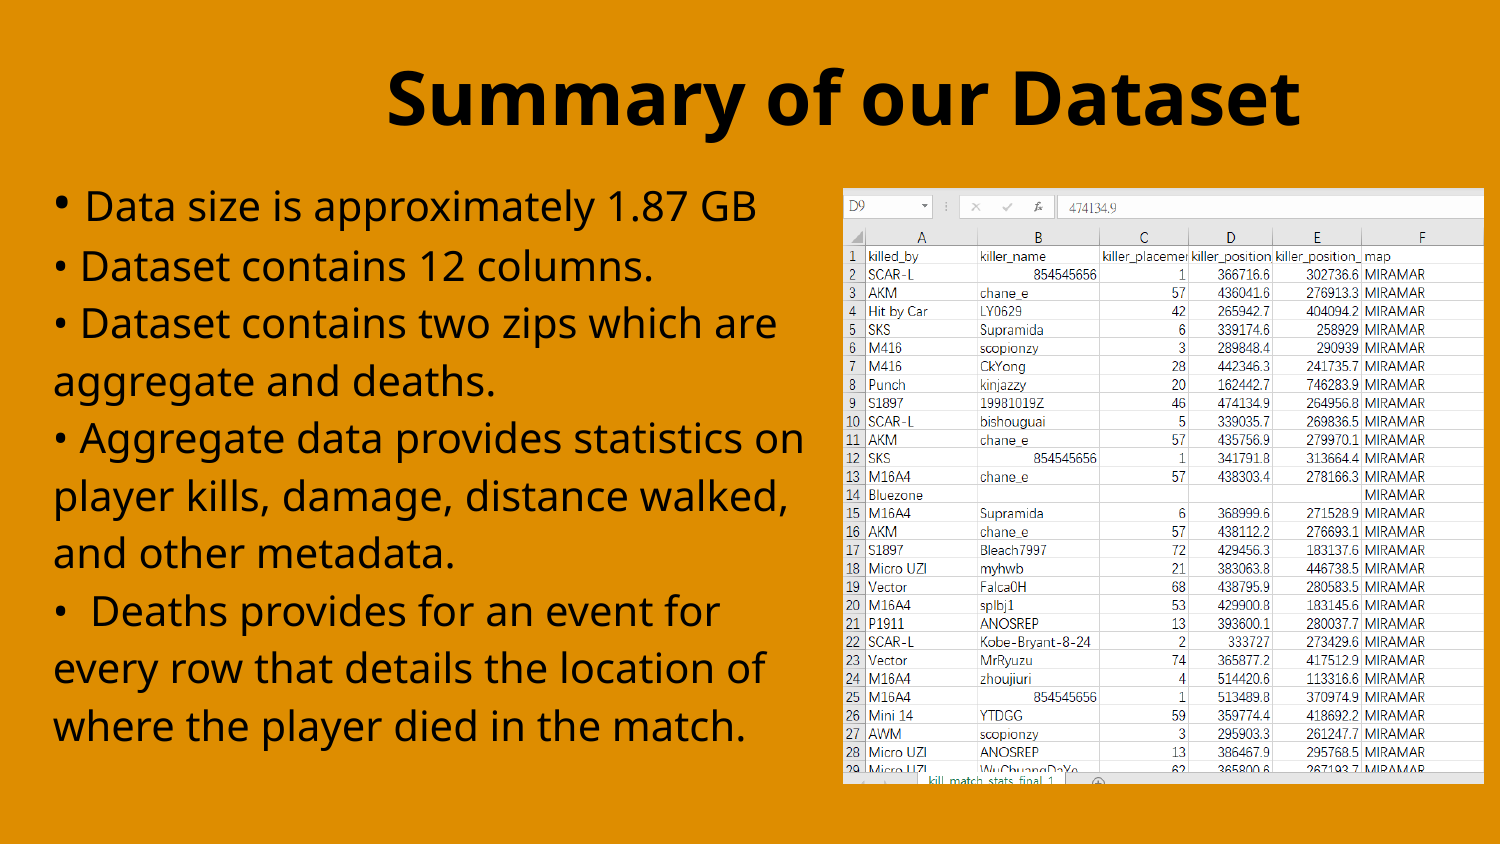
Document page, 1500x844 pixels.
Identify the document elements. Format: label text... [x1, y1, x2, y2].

picture [843, 187, 1484, 784]
list • Data size is approximately 1.87 GB • Dataset contains 12 columns. • Dataset contains two zips which are aggregate and deaths. • Aggregate data provides statistics on player kills, damage, distance walked, and other metadata. • Deaths provides for an event for every row that details the location of where the player died in the match. [37, 144, 826, 808]
title Summary of our Dataset [51, 28, 1449, 165]
